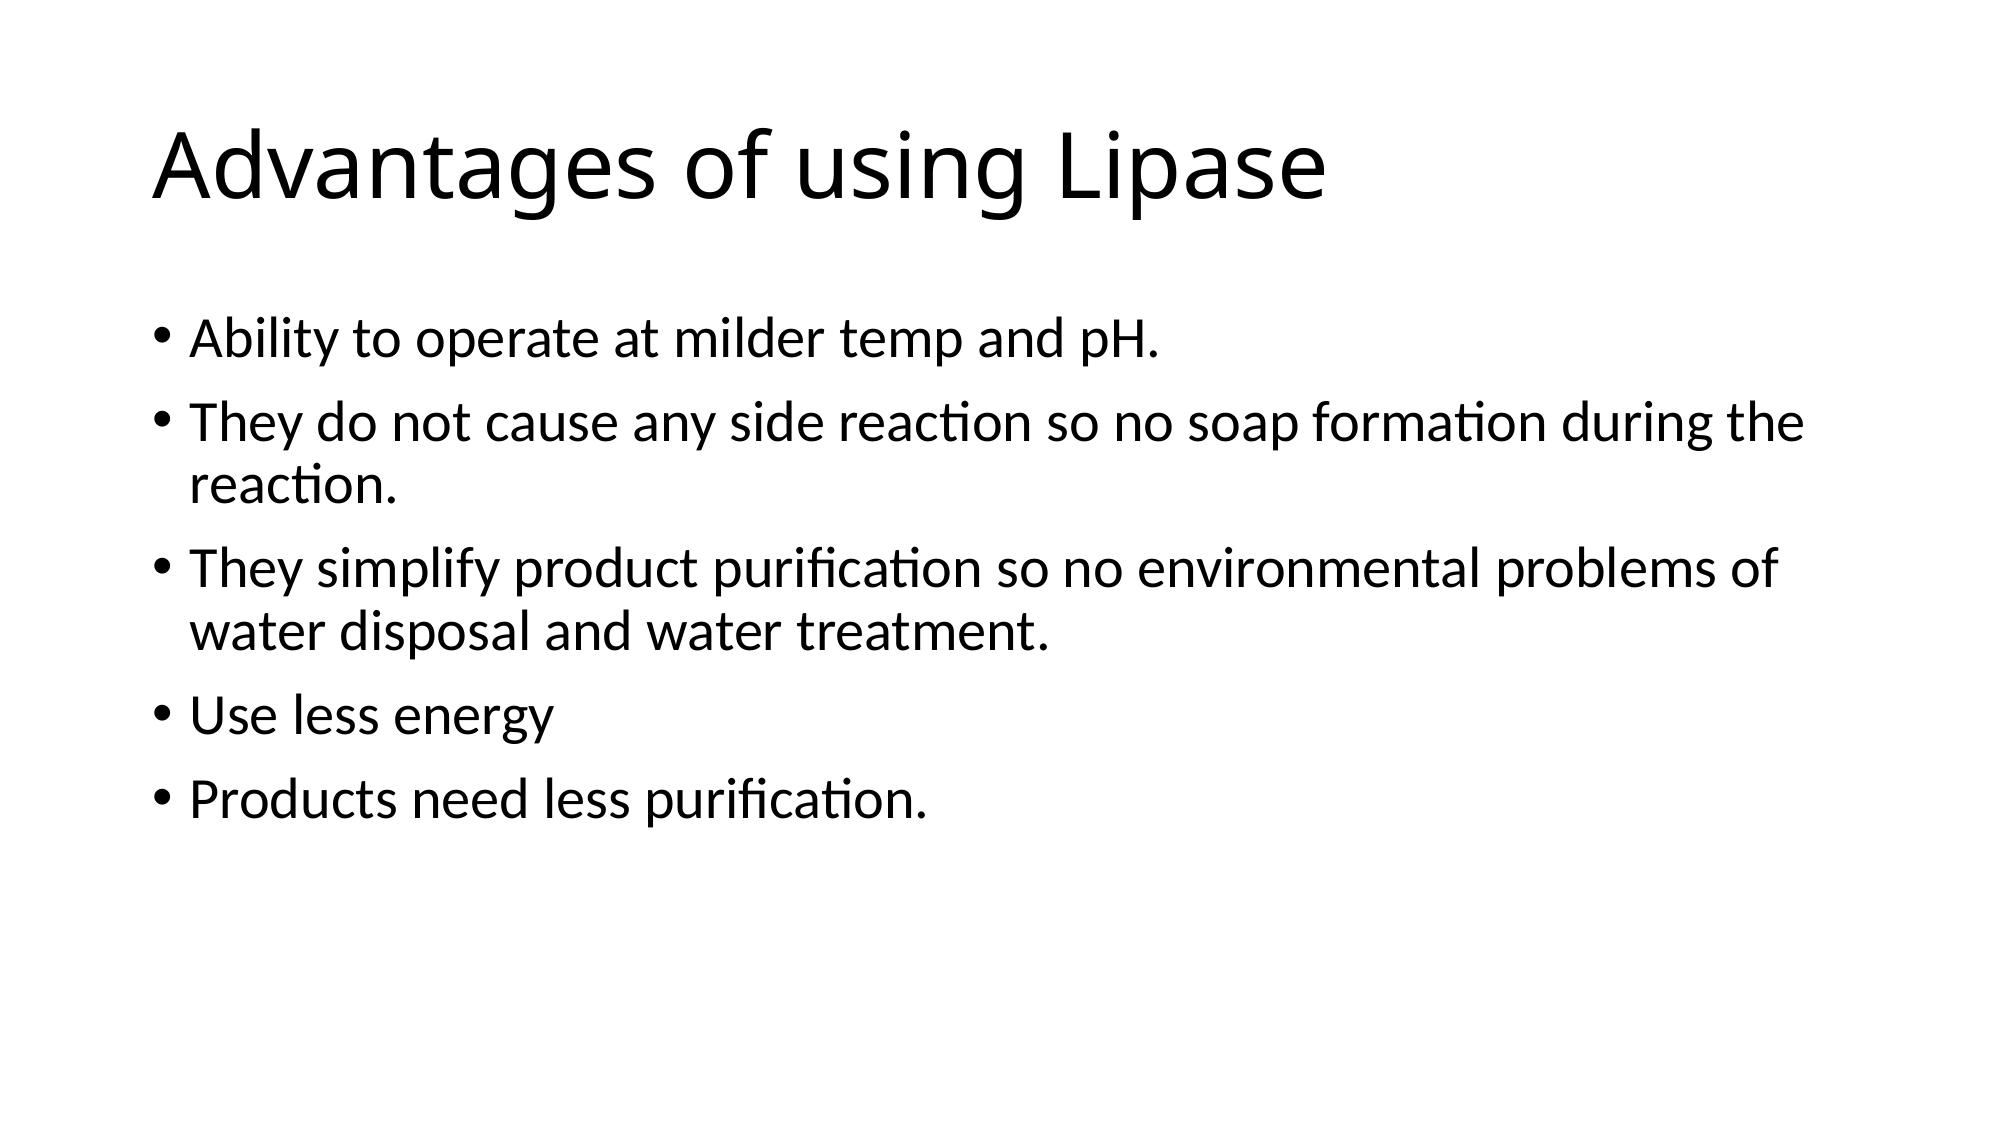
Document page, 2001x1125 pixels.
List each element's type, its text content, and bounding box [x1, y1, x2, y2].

title Advantages of using Lipase [137, 59, 1863, 278]
list Ability to operate at milder temp and pH. They do not cause any side reaction so no soap formation during the reaction. They simplify product purification so no environmental problems of water disposal and water treatment. Use less energy Products need less purification. [137, 299, 1863, 1014]
